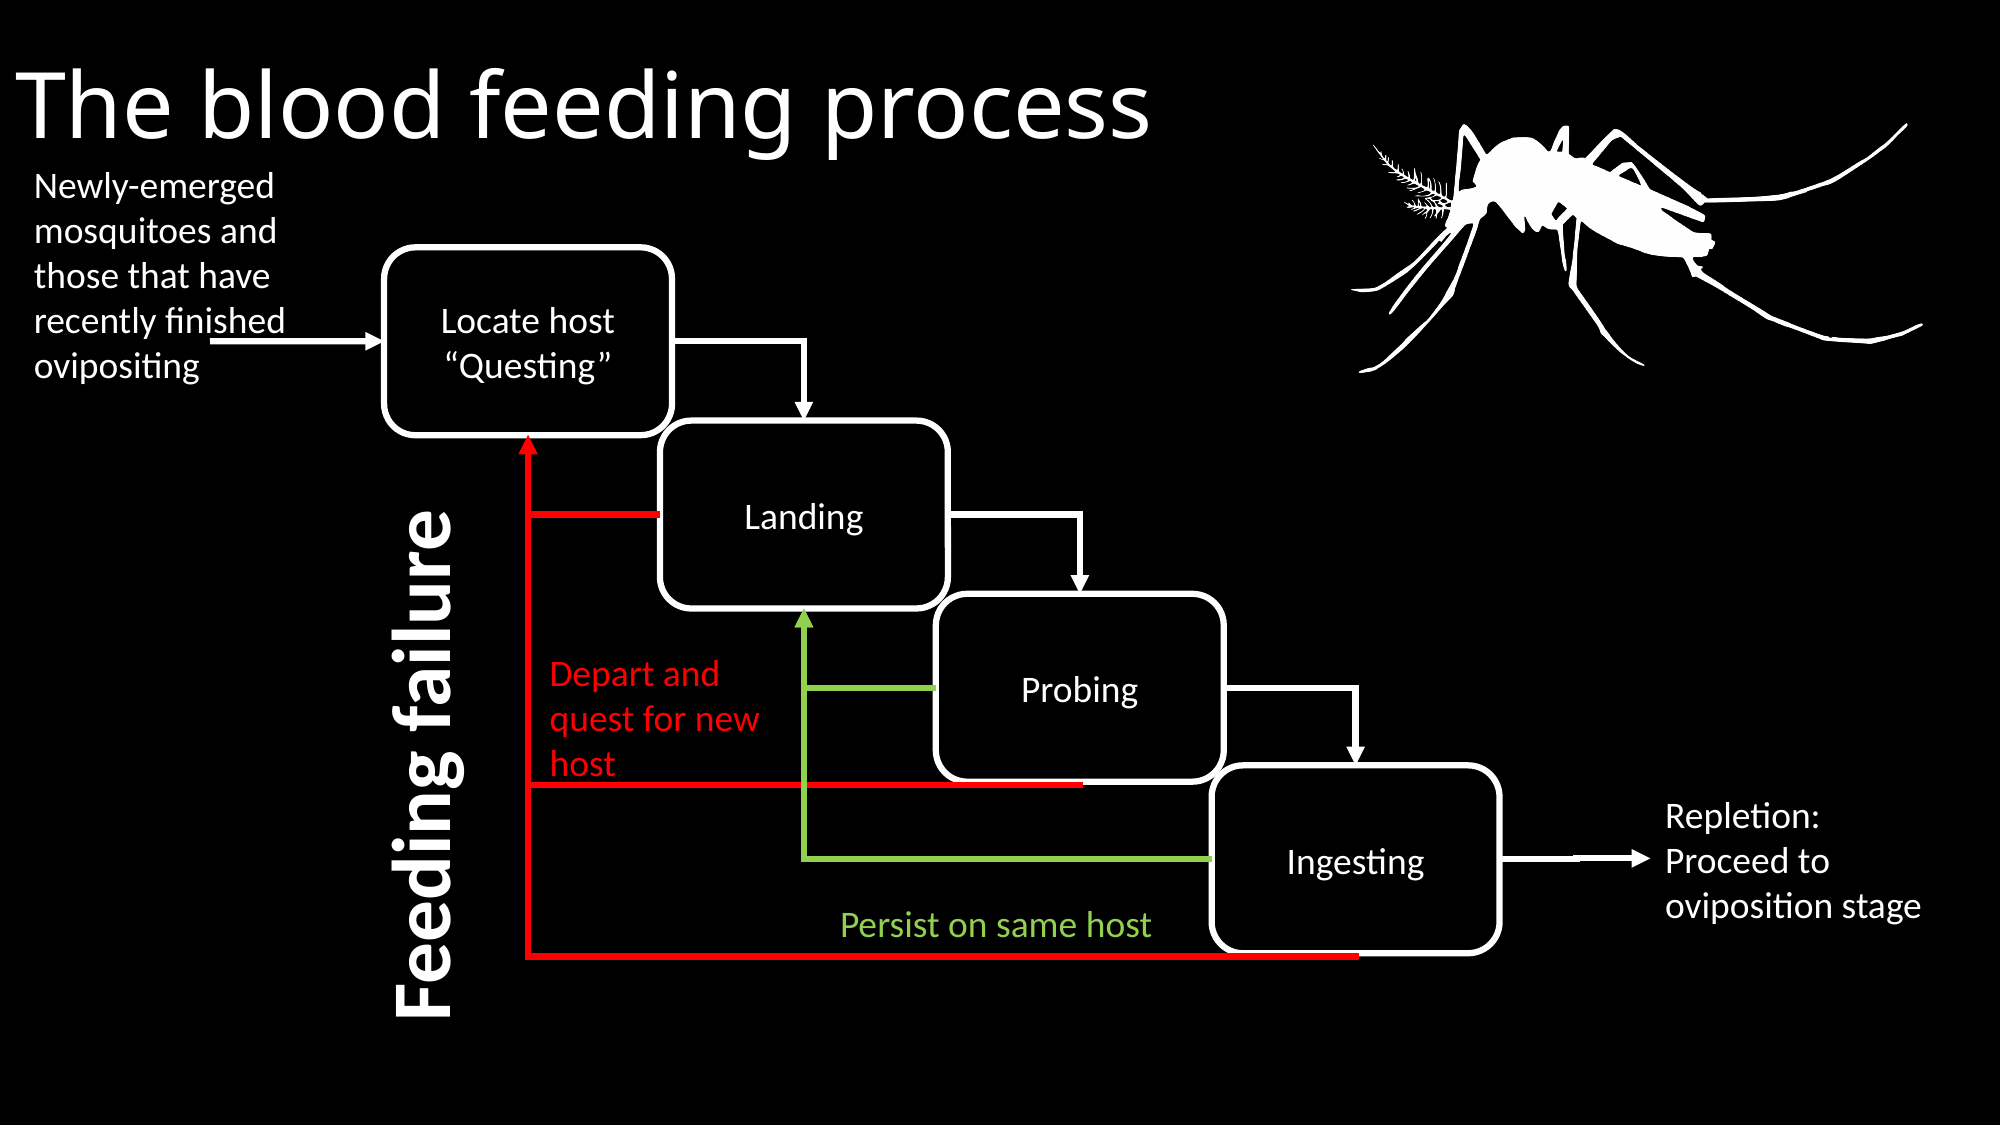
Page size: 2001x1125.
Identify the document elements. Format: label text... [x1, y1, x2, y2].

text_box Locate host “Questing” [383, 246, 674, 437]
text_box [528, 435, 630, 515]
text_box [1223, 687, 1356, 766]
text_box Ingesting [1210, 764, 1501, 955]
text_box Depart and quest for new host [534, 641, 630, 791]
text_box Probing [1201, 593, 1225, 777]
title The blood feeding process [0, 0, 1725, 218]
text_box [630, 332, 682, 885]
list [1350, 123, 1923, 373]
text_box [682, 280, 1201, 1109]
text_box Repletion: Proceed to oviposition stage [1650, 783, 2000, 934]
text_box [1201, 608, 1212, 860]
text_box Feeding failure [359, 494, 475, 1037]
text_box Newly-emerged mosquitoes and those that have recently finished ovipositing [19, 153, 308, 394]
